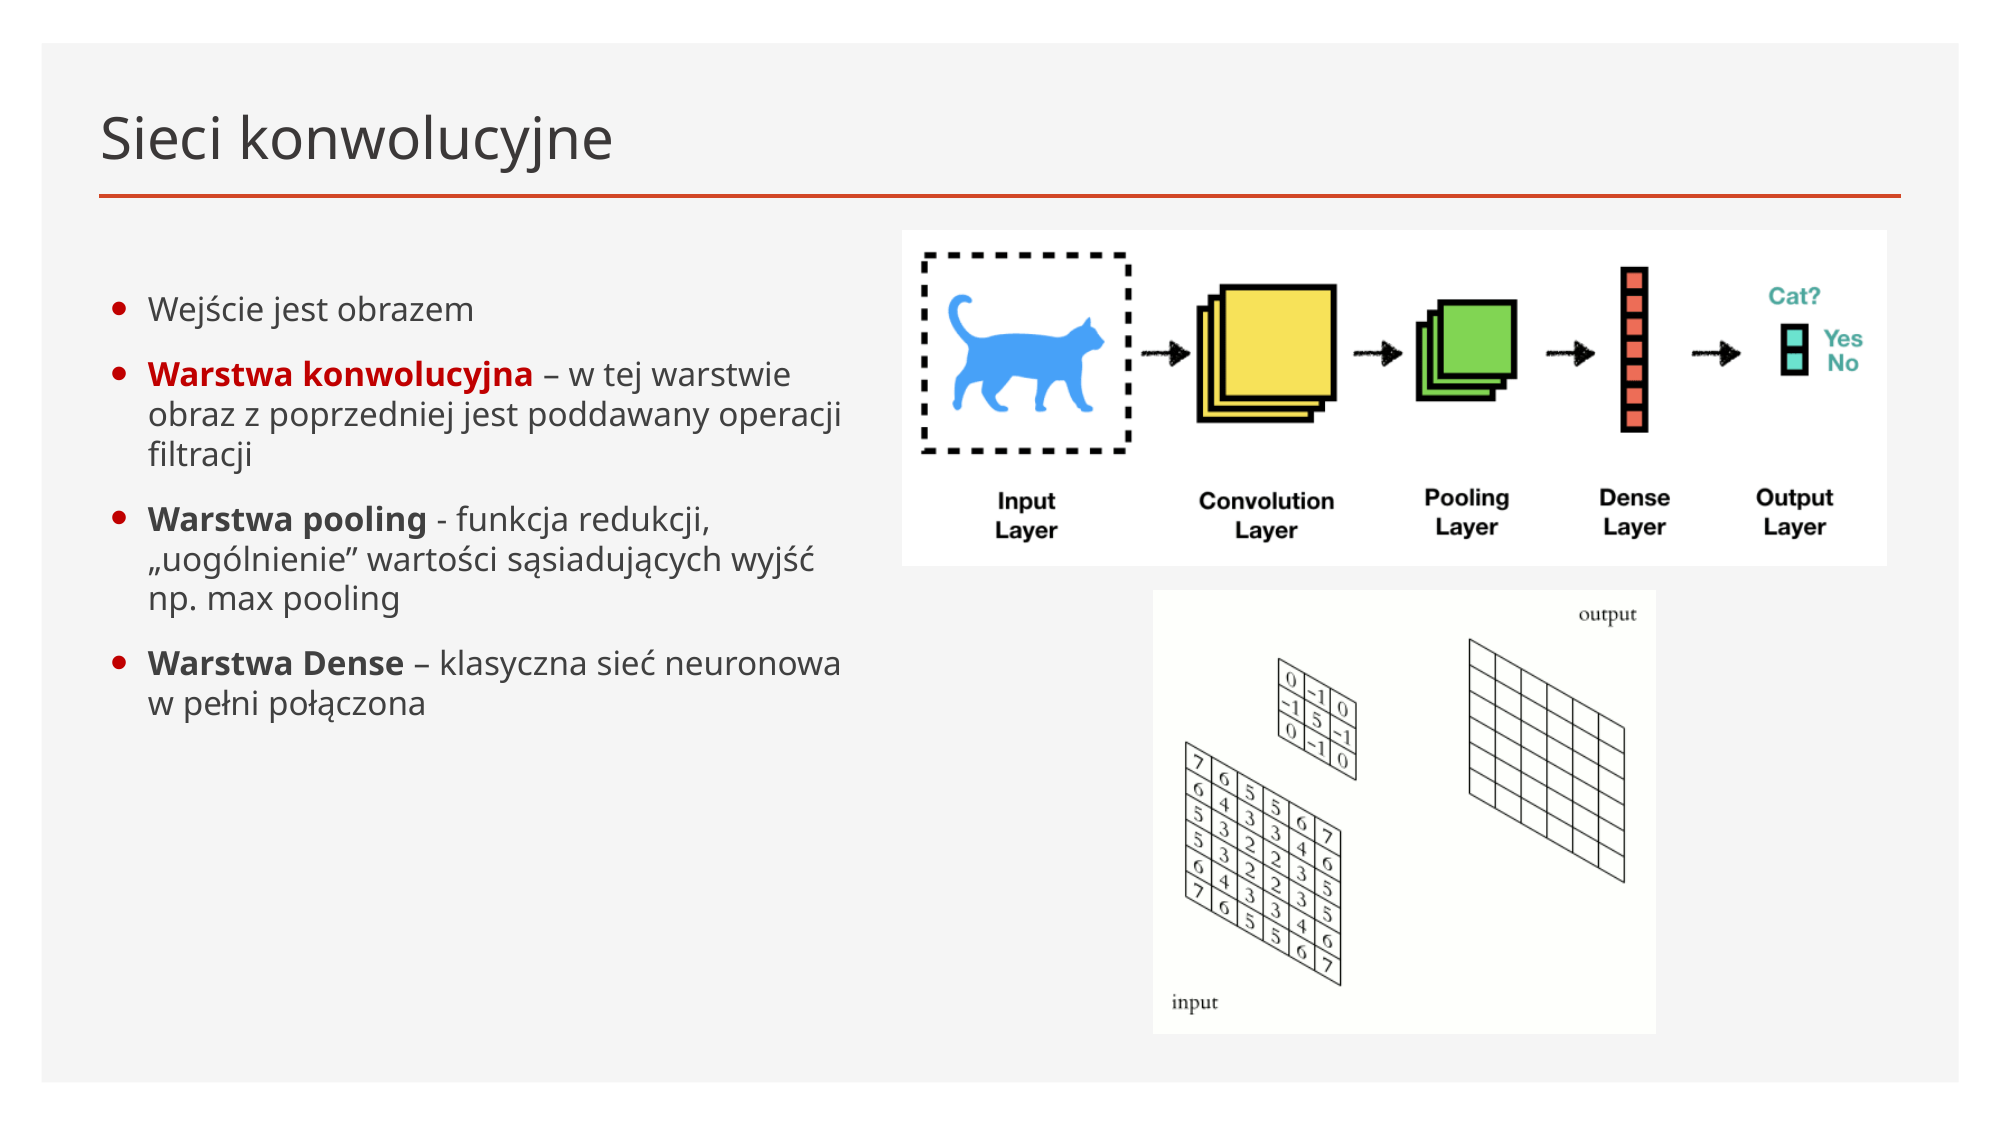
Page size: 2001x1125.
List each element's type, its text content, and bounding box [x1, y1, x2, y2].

text_box Wejście jest obrazem Warstwa konwolucyjna – w tej warstwie obraz z poprzedniej jest poddawany operacji filtracji Warstwa pooling - funkcja redukcji, „uogólnienie” wartości sąsiadujących wyjść np. max pooling Warstwa Dense – klasyczna sieć neuronowa w pełni połączona [95, 280, 861, 933]
title Sieci konwolucyjne [85, 73, 1214, 179]
picture [902, 230, 1887, 566]
picture [1153, 590, 1656, 1034]
